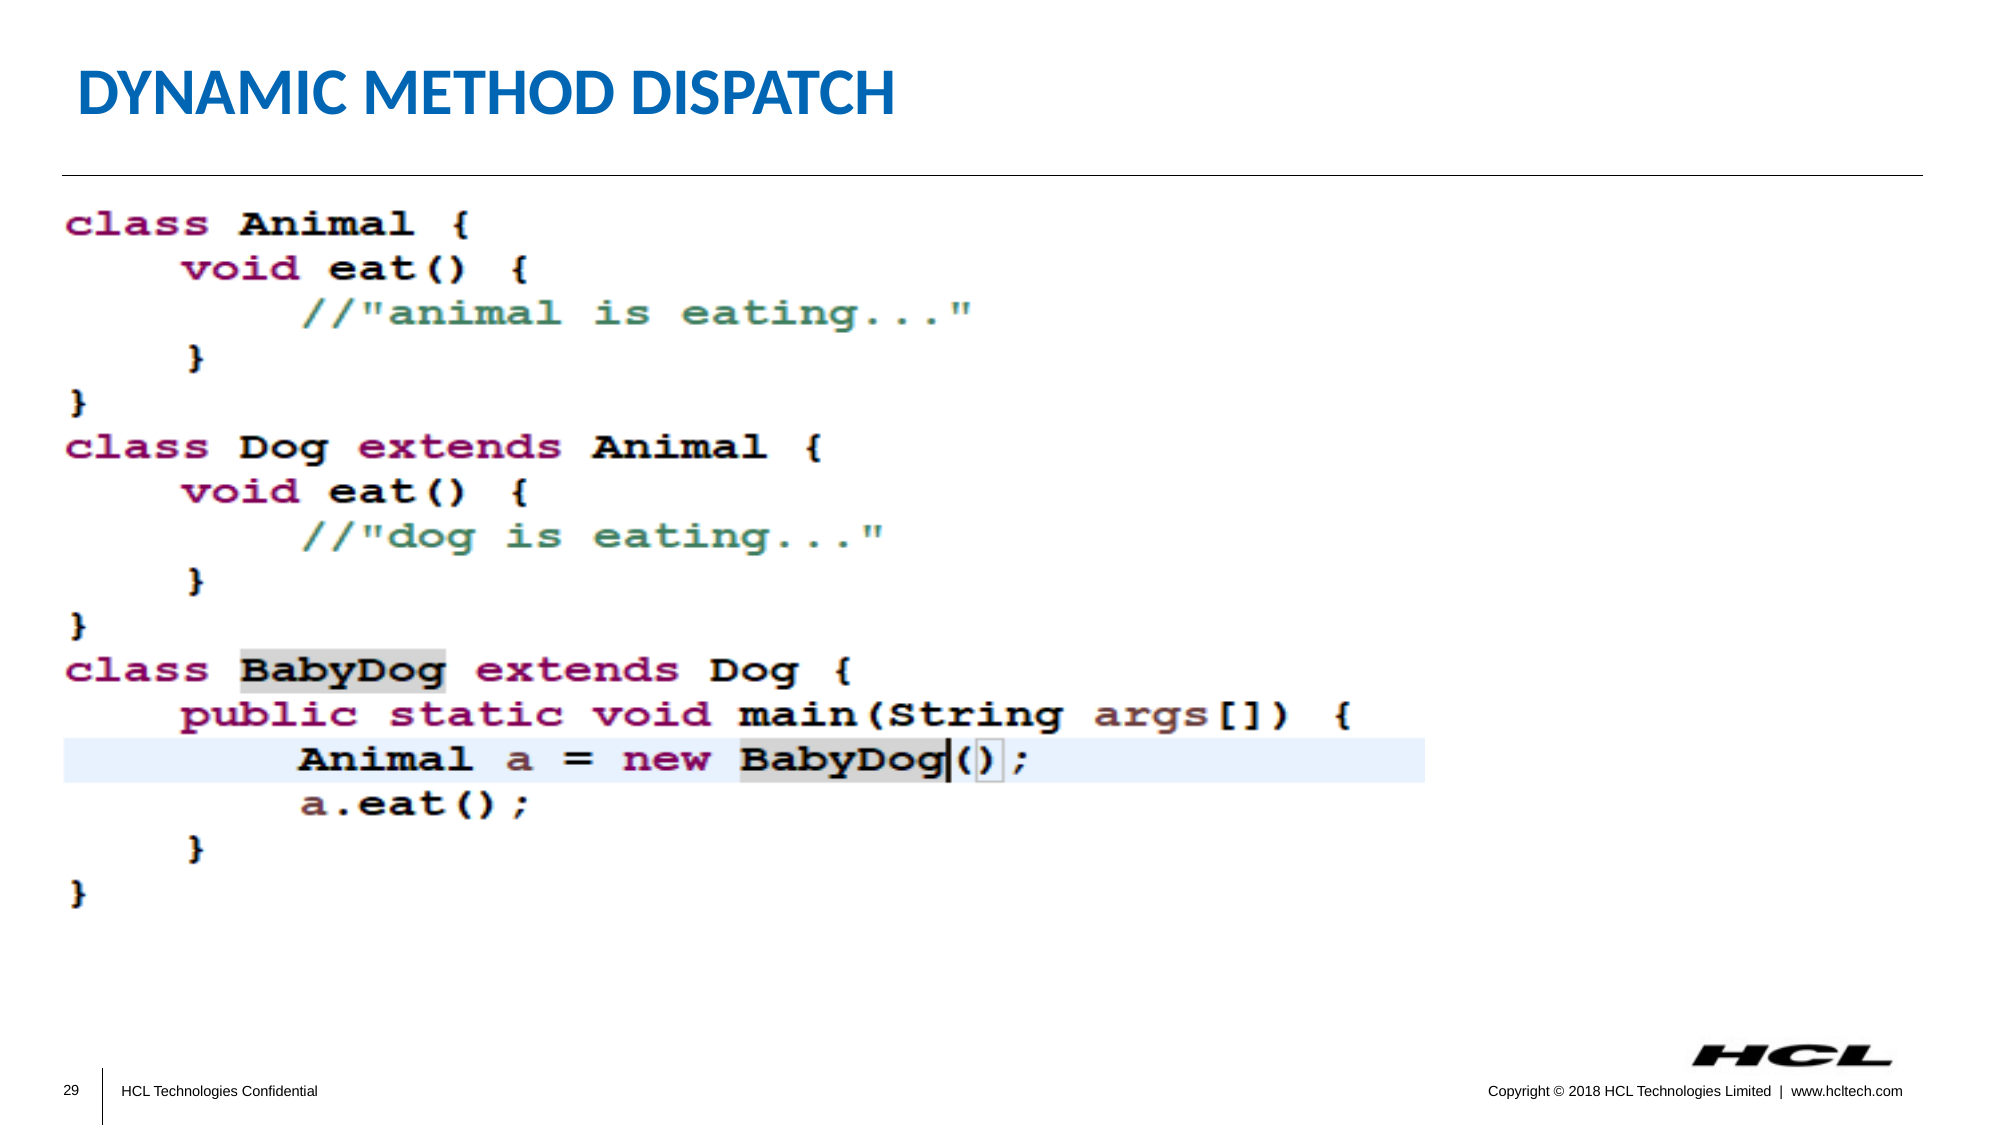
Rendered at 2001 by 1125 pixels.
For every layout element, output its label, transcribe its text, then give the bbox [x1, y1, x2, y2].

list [62, 187, 1425, 917]
title Dynamic Method Dispatch [62, 42, 1781, 144]
picture [1660, 1024, 1924, 1080]
